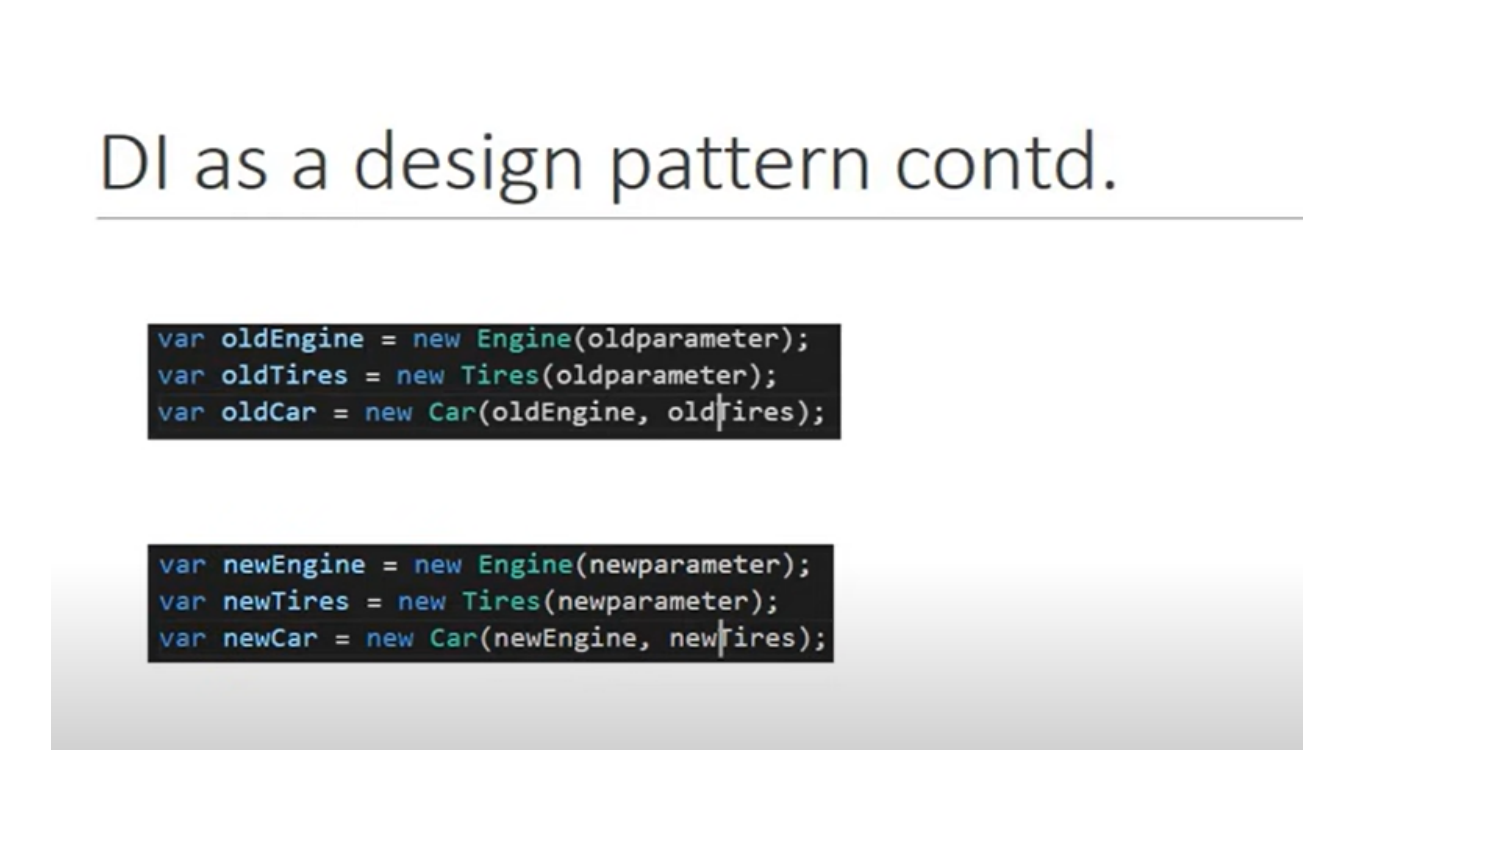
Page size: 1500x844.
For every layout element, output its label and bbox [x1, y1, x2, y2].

picture [50, 72, 1303, 750]
